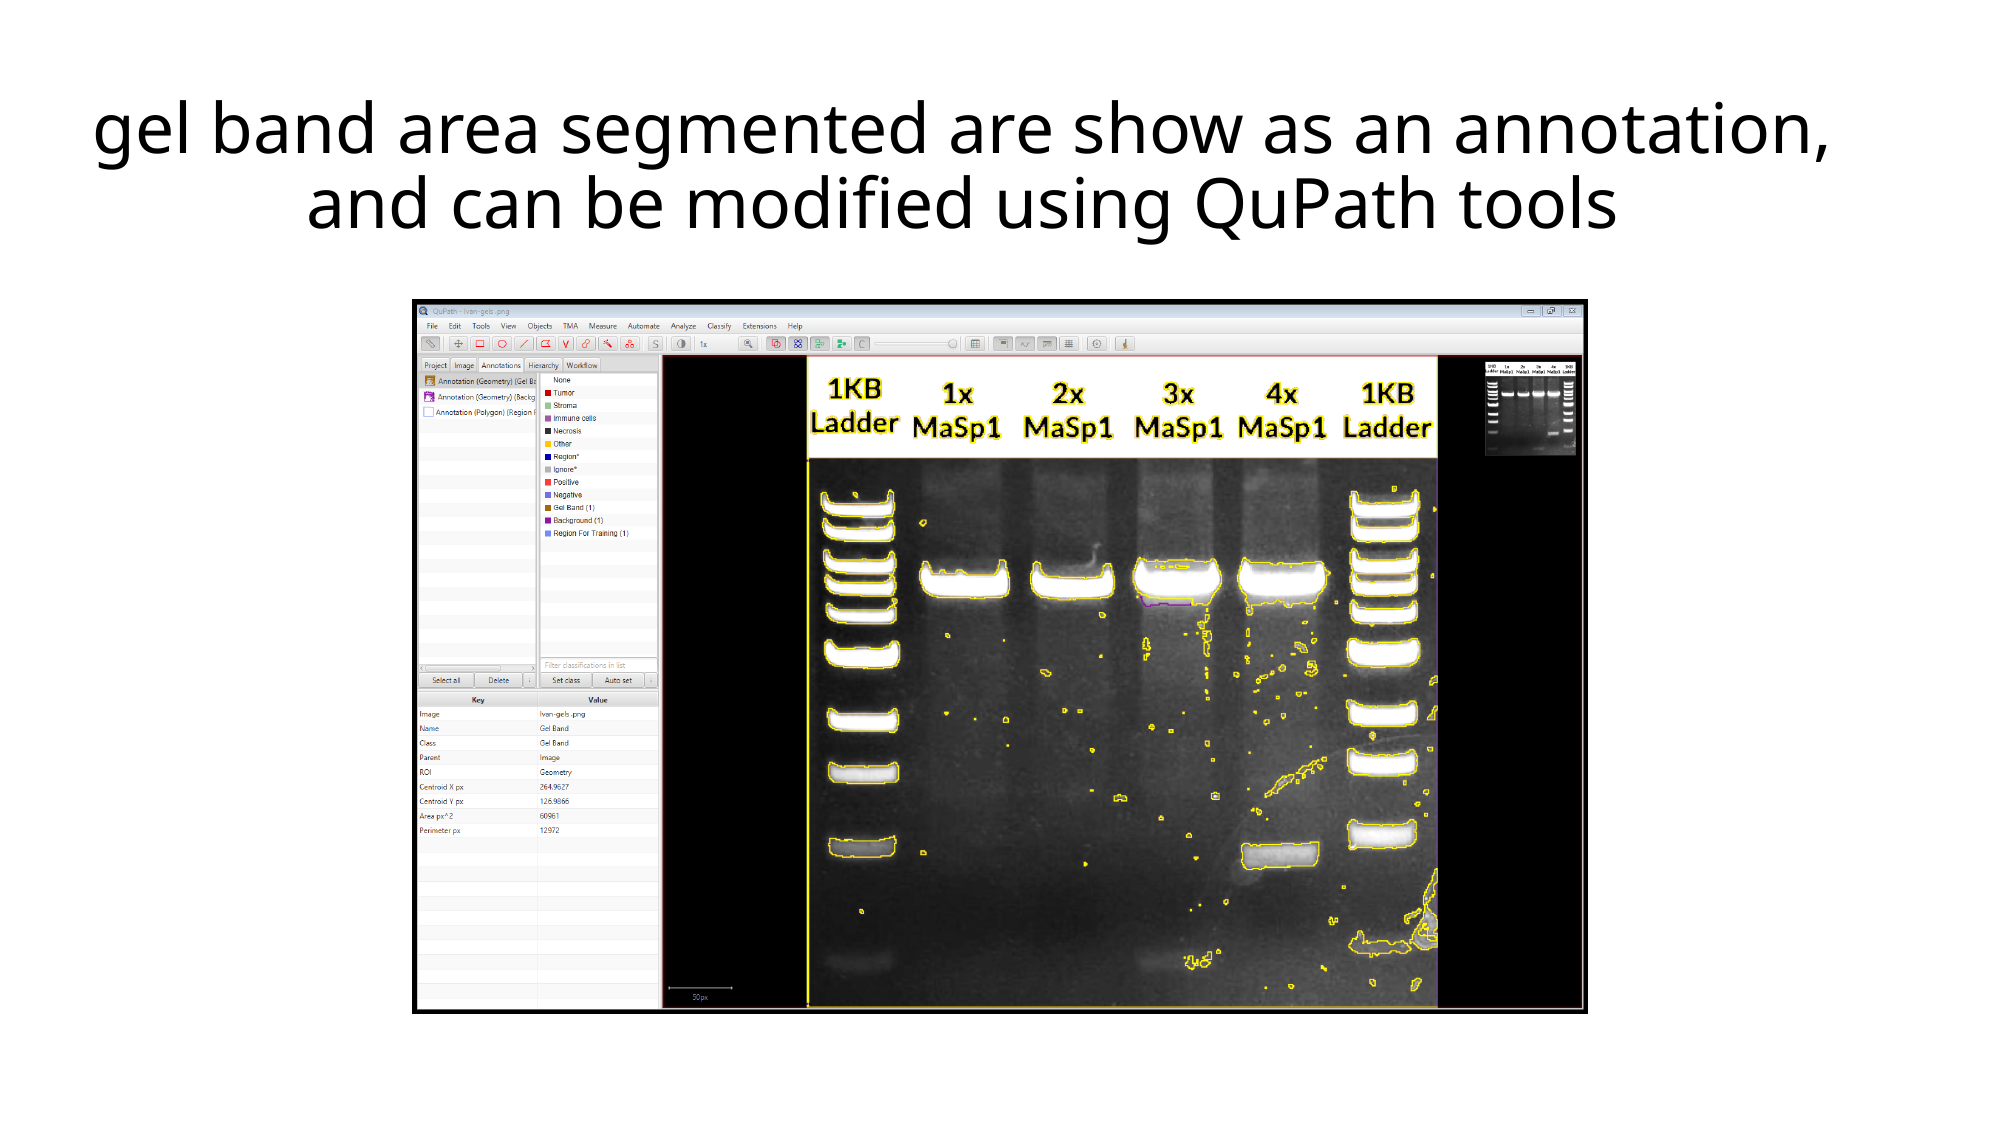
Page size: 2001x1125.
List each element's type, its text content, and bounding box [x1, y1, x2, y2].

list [412, 299, 1588, 1014]
title gel band area segmented are show as an annotation, and can be modified using QuPath tools [65, 59, 1863, 278]
